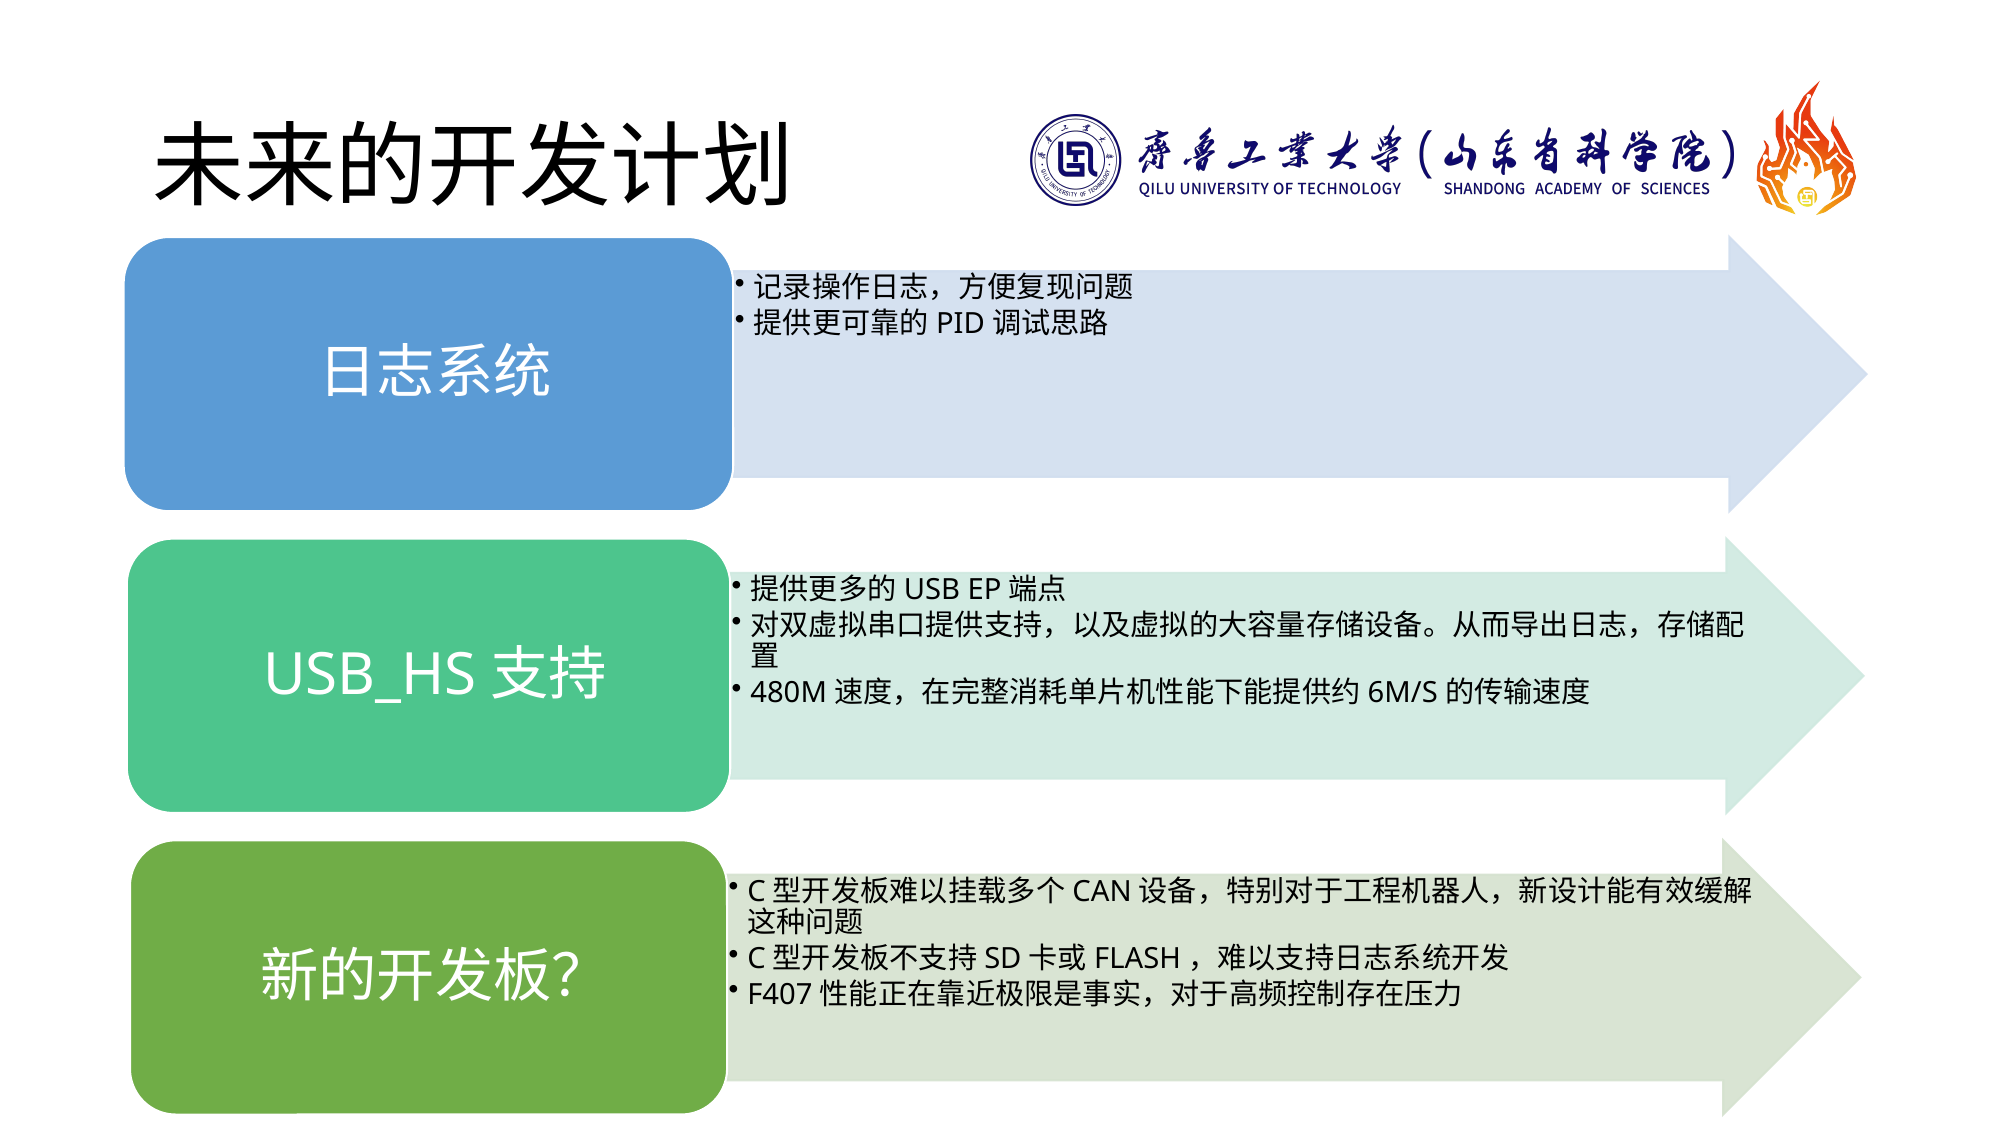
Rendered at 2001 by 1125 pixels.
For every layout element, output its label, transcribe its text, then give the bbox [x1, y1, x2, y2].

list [50, 236, 1940, 1115]
title 未来的开发计划 [137, 59, 1863, 236]
picture [1030, 80, 1879, 225]
